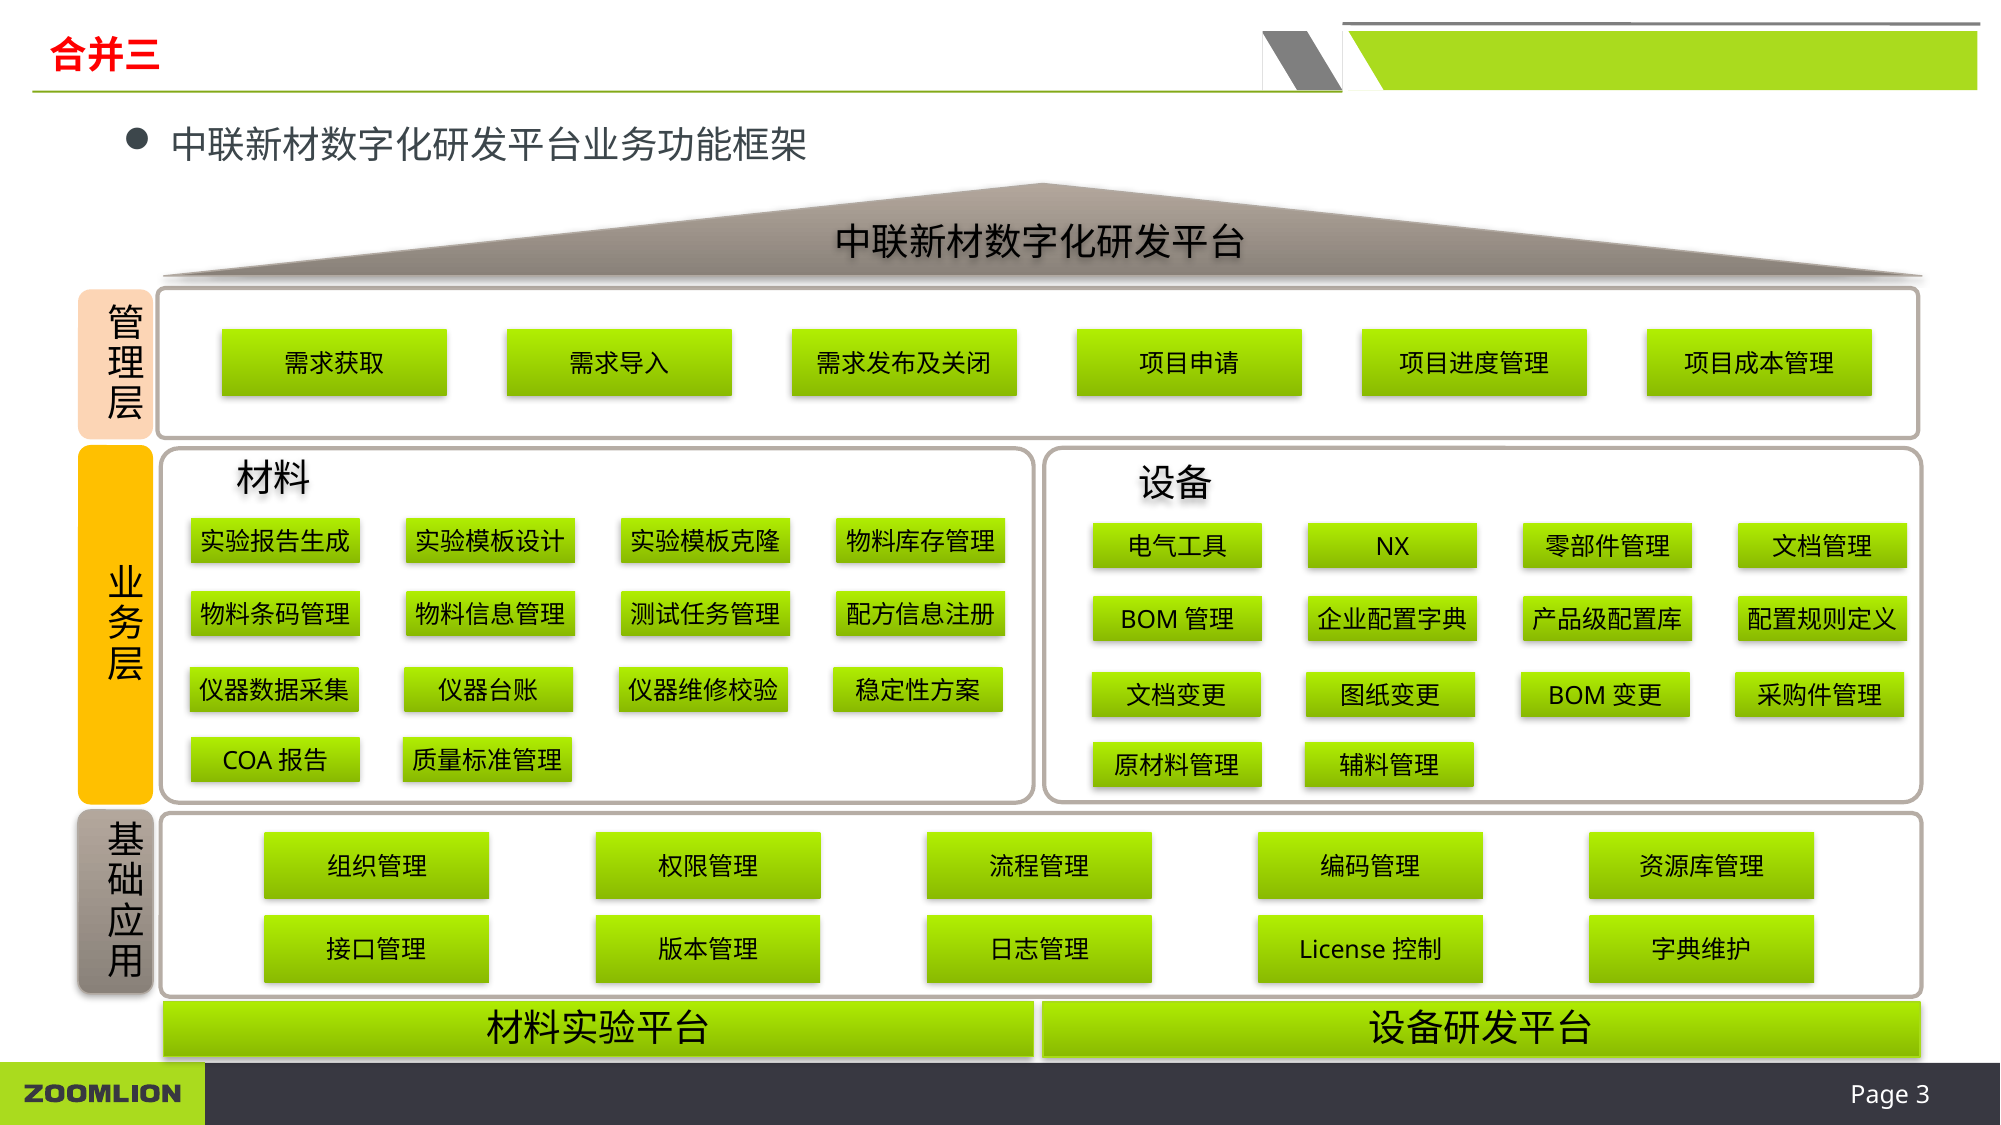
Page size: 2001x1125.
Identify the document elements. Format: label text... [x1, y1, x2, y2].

text_box 项目申请 [1077, 329, 1302, 396]
text_box 中联新材数字化研发平台 [808, 215, 1273, 271]
text_box 设备研发平台 [1042, 1001, 1921, 1058]
text_box 中联新材数字化研发平台业务功能框架 [108, 113, 1851, 174]
text_box 项目进度管理 [1362, 329, 1587, 396]
text_box 组织管理 [264, 832, 490, 899]
slide_number Page 3 [1519, 1065, 1945, 1125]
text_box 合并三 [34, 23, 859, 84]
text_box 需求发布及关闭 [792, 329, 1017, 396]
text_box 字典维护 [1589, 915, 1815, 983]
text_box 管理层 [77, 289, 154, 440]
text_box 权限管理 [595, 832, 821, 899]
text_box 项目成本管理 [1647, 329, 1872, 396]
text_box [158, 810, 1924, 999]
text_box 接口管理 [264, 915, 489, 983]
text_box 需求导入 [507, 329, 732, 396]
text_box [160, 448, 1034, 803]
text_box 编码管理 [1258, 832, 1483, 899]
text_box 材料实验平台 [163, 1001, 1034, 1057]
text_box License控制 [1258, 915, 1483, 983]
text_box 版本管理 [595, 915, 821, 983]
text_box [162, 182, 1923, 277]
text_box 基础应用 [77, 809, 154, 995]
text_box 需求获取 [222, 329, 447, 396]
text_box [155, 285, 1921, 441]
text_box 日志管理 [927, 915, 1152, 983]
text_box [1043, 447, 1922, 803]
text_box 资源库管理 [1589, 832, 1815, 899]
text_box 业务层 [77, 444, 154, 805]
text_box 流程管理 [927, 832, 1152, 899]
